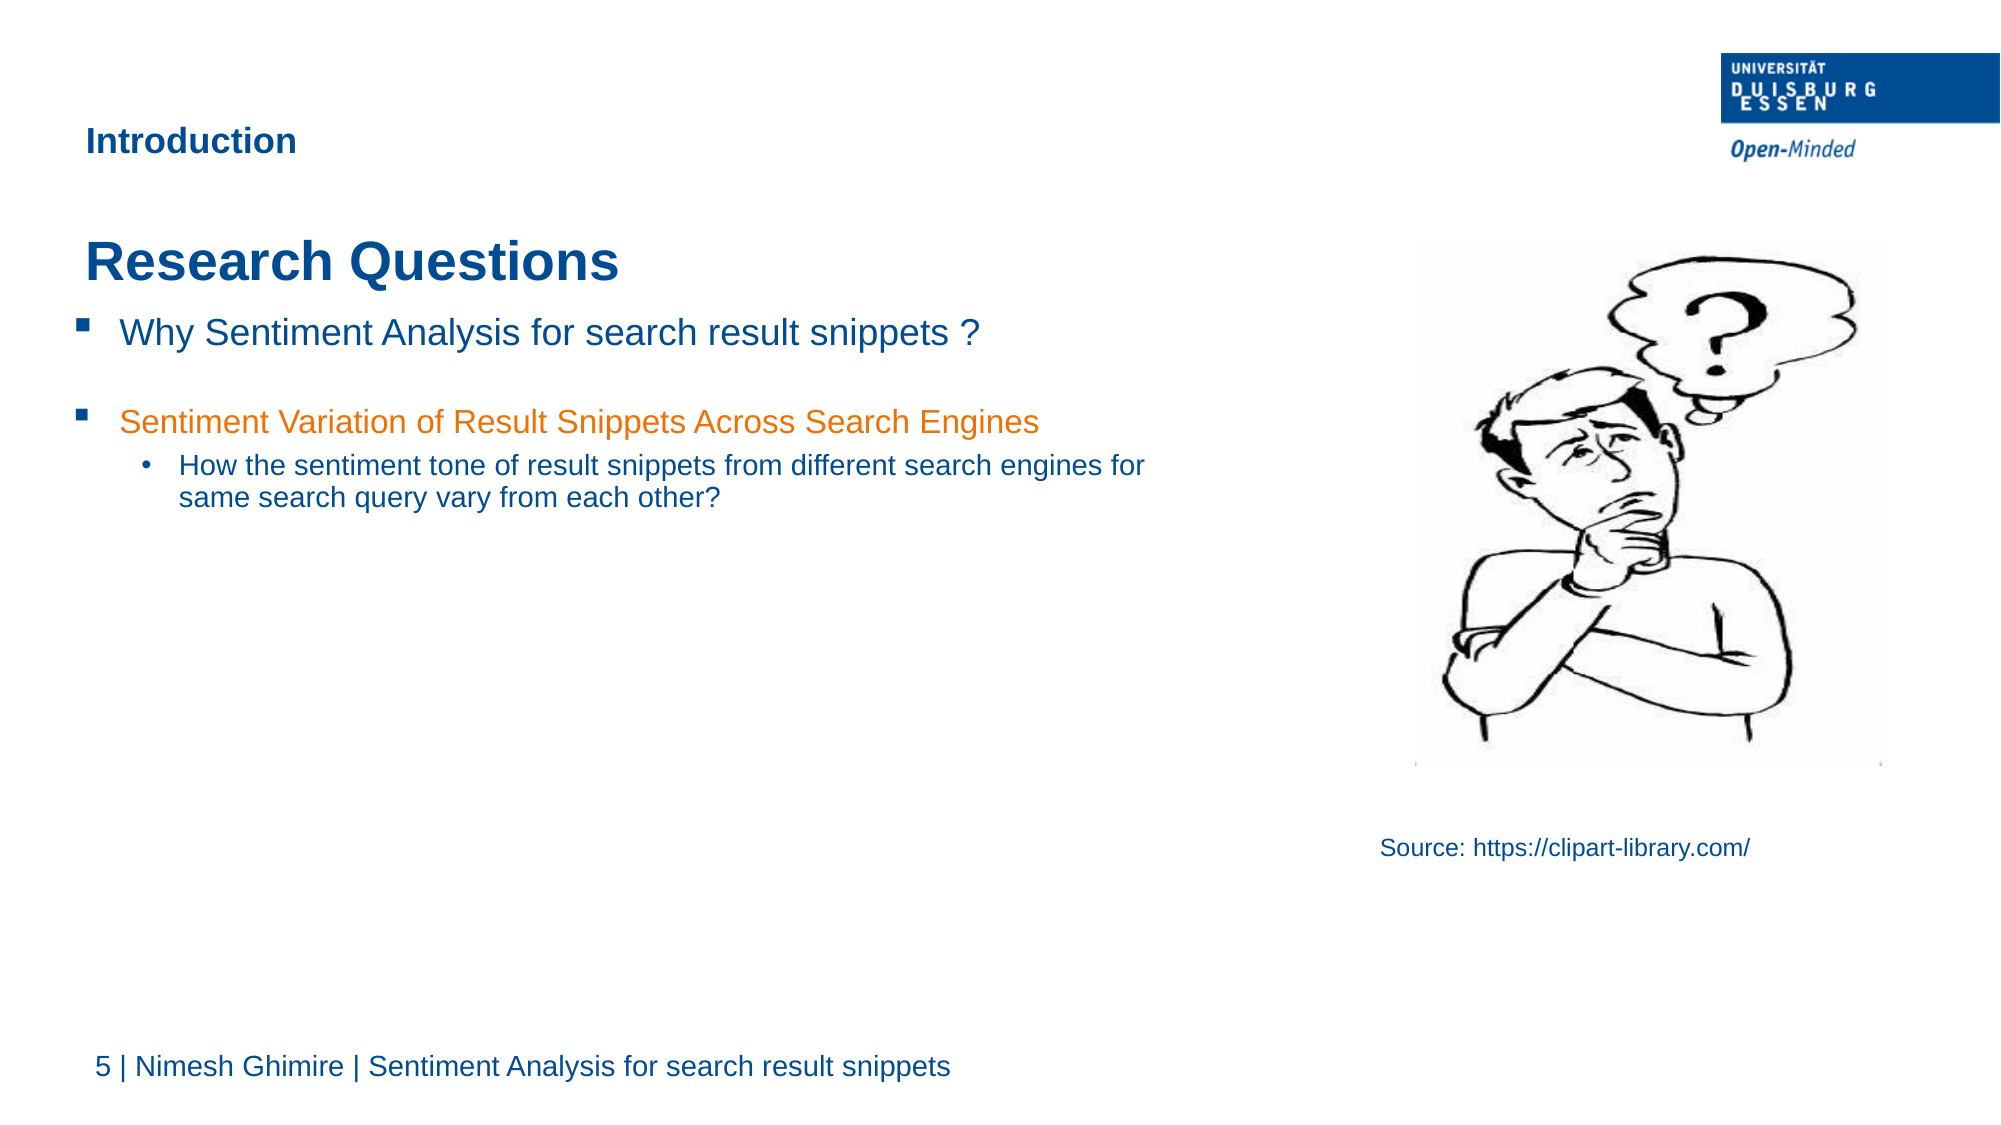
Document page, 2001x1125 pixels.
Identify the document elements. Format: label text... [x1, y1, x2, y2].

list Introduction [85, 121, 1691, 162]
slide_number 5 | Nimesh Ghimire | Sentiment Analysis for search result snippets [86, 1039, 1085, 1081]
list Research Questions [85, 225, 1696, 301]
picture [1415, 240, 1882, 766]
text_box Sentiment Variation of Result Snippets Across Search Engines How the sentiment tone of result snippets from different search engines for same search query vary from each other? [66, 392, 1249, 919]
list Why Sentiment Analysis for search result snippets ? [66, 300, 1350, 361]
picture [1721, 53, 2000, 162]
text_box Source: https://clipart-library.com/ [1379, 823, 2000, 874]
